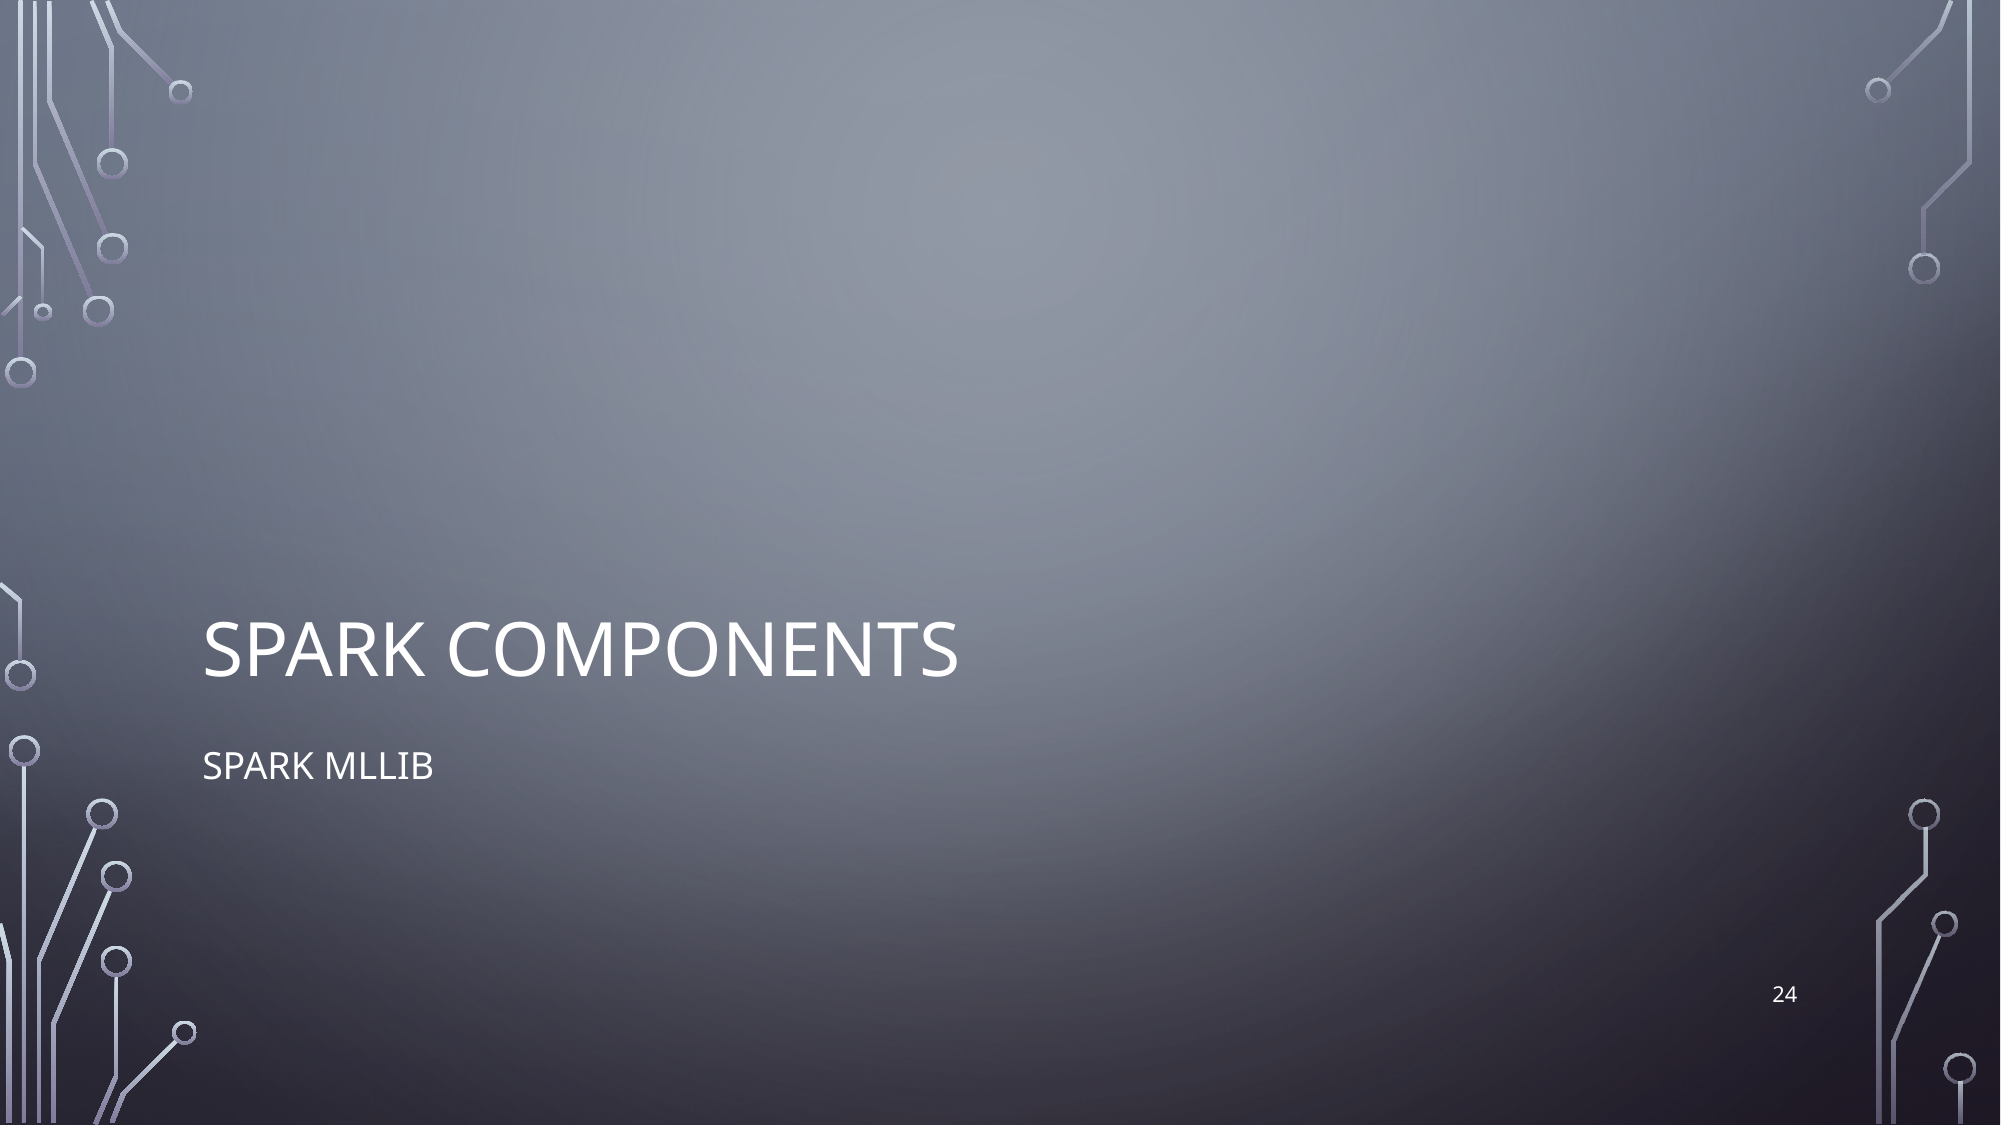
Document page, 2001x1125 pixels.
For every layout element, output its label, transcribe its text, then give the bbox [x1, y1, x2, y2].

title Spark Components [187, 232, 1813, 701]
slide_number 24 [1685, 965, 1813, 1025]
list Spark MLLIB [187, 725, 1813, 952]
